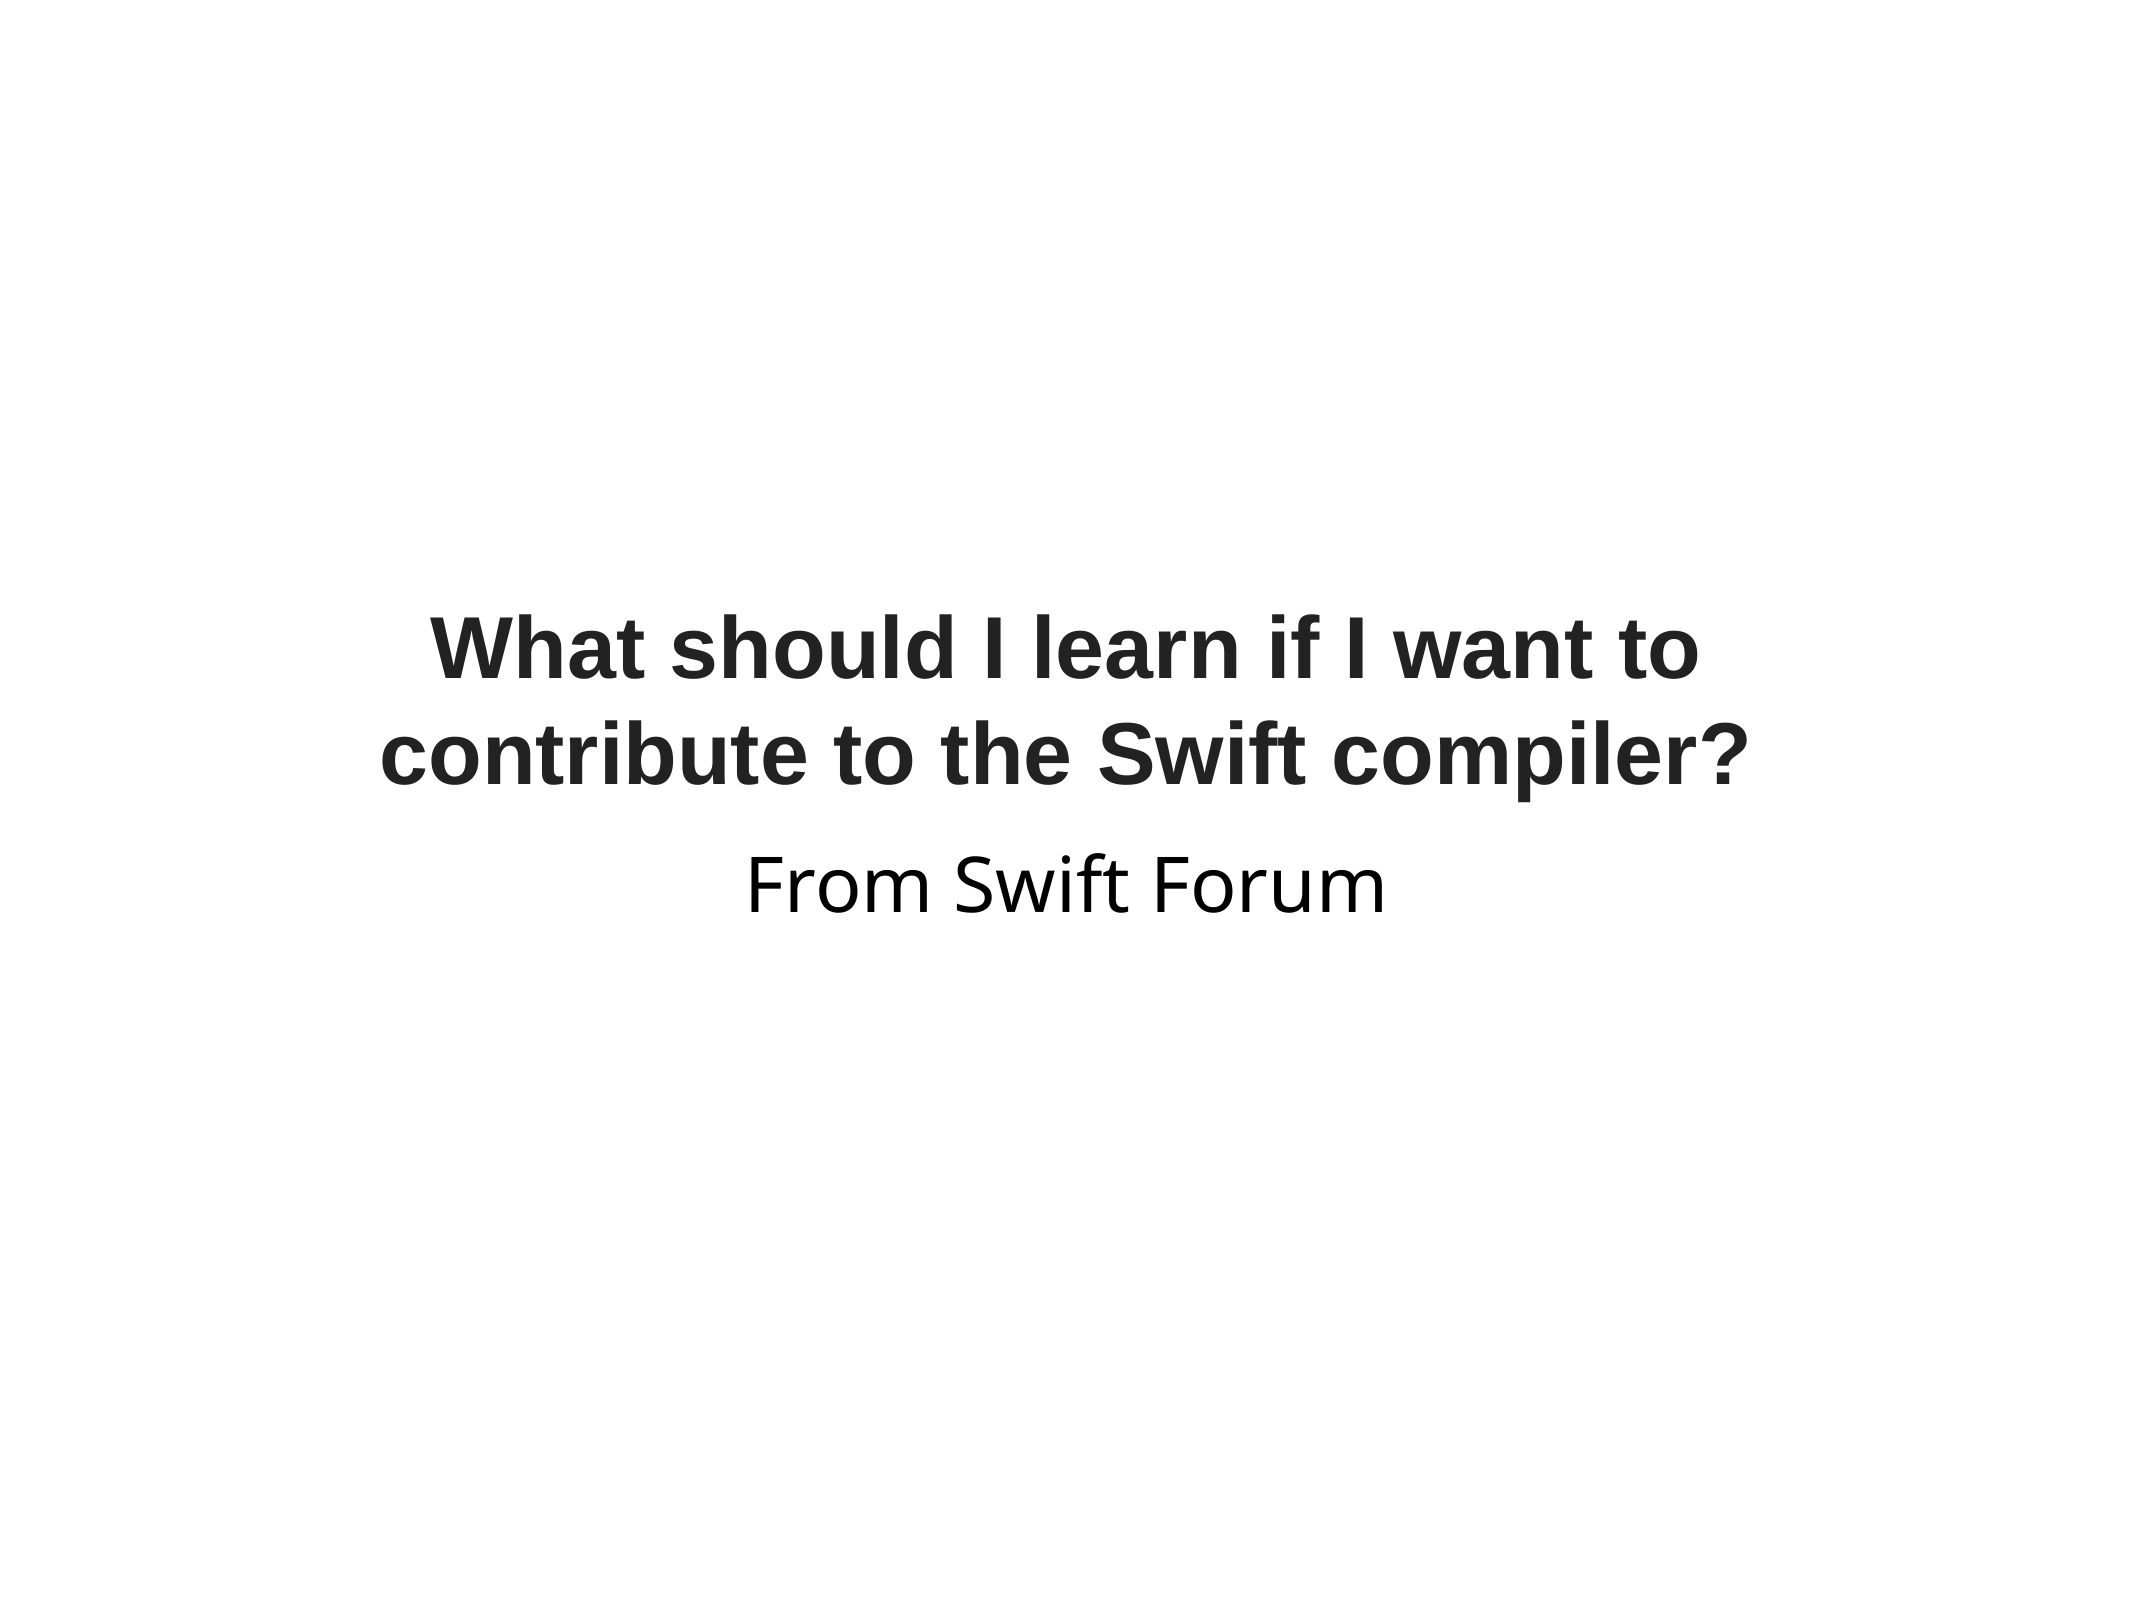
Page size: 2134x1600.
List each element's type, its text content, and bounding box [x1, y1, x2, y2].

title What should I learn if I want to contribute to the Swift compiler? [207, 268, 1926, 811]
subtitle From Swift Forum [207, 826, 1926, 1013]
